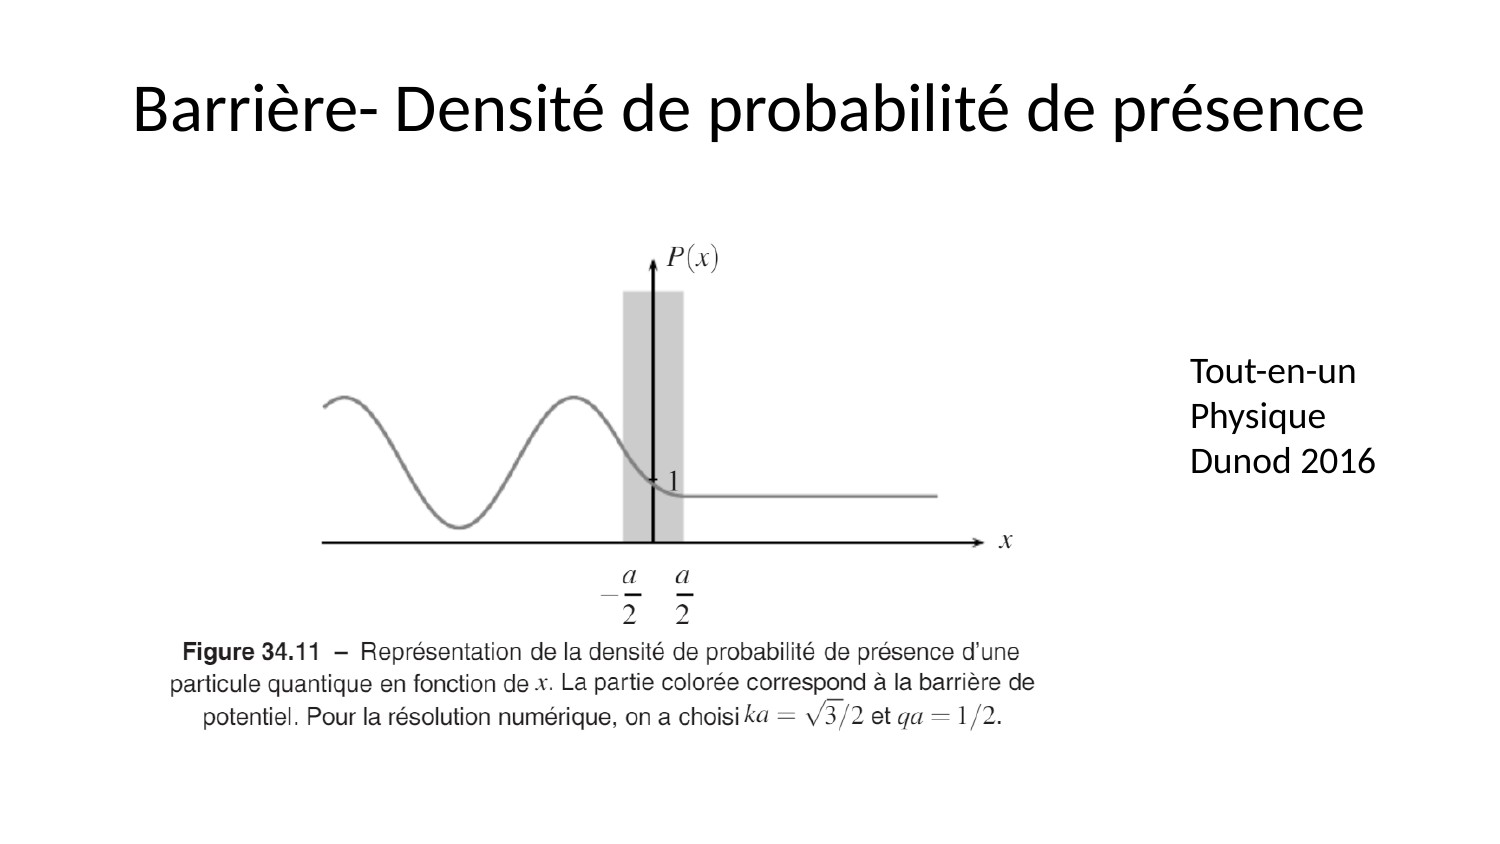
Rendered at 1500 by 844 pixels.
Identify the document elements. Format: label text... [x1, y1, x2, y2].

text_box Tout-en-un Physique Dunod 2016 [1175, 339, 1435, 489]
picture [147, 232, 1040, 745]
title Barrière- Densité de probabilité de présence [75, 33, 1425, 175]
